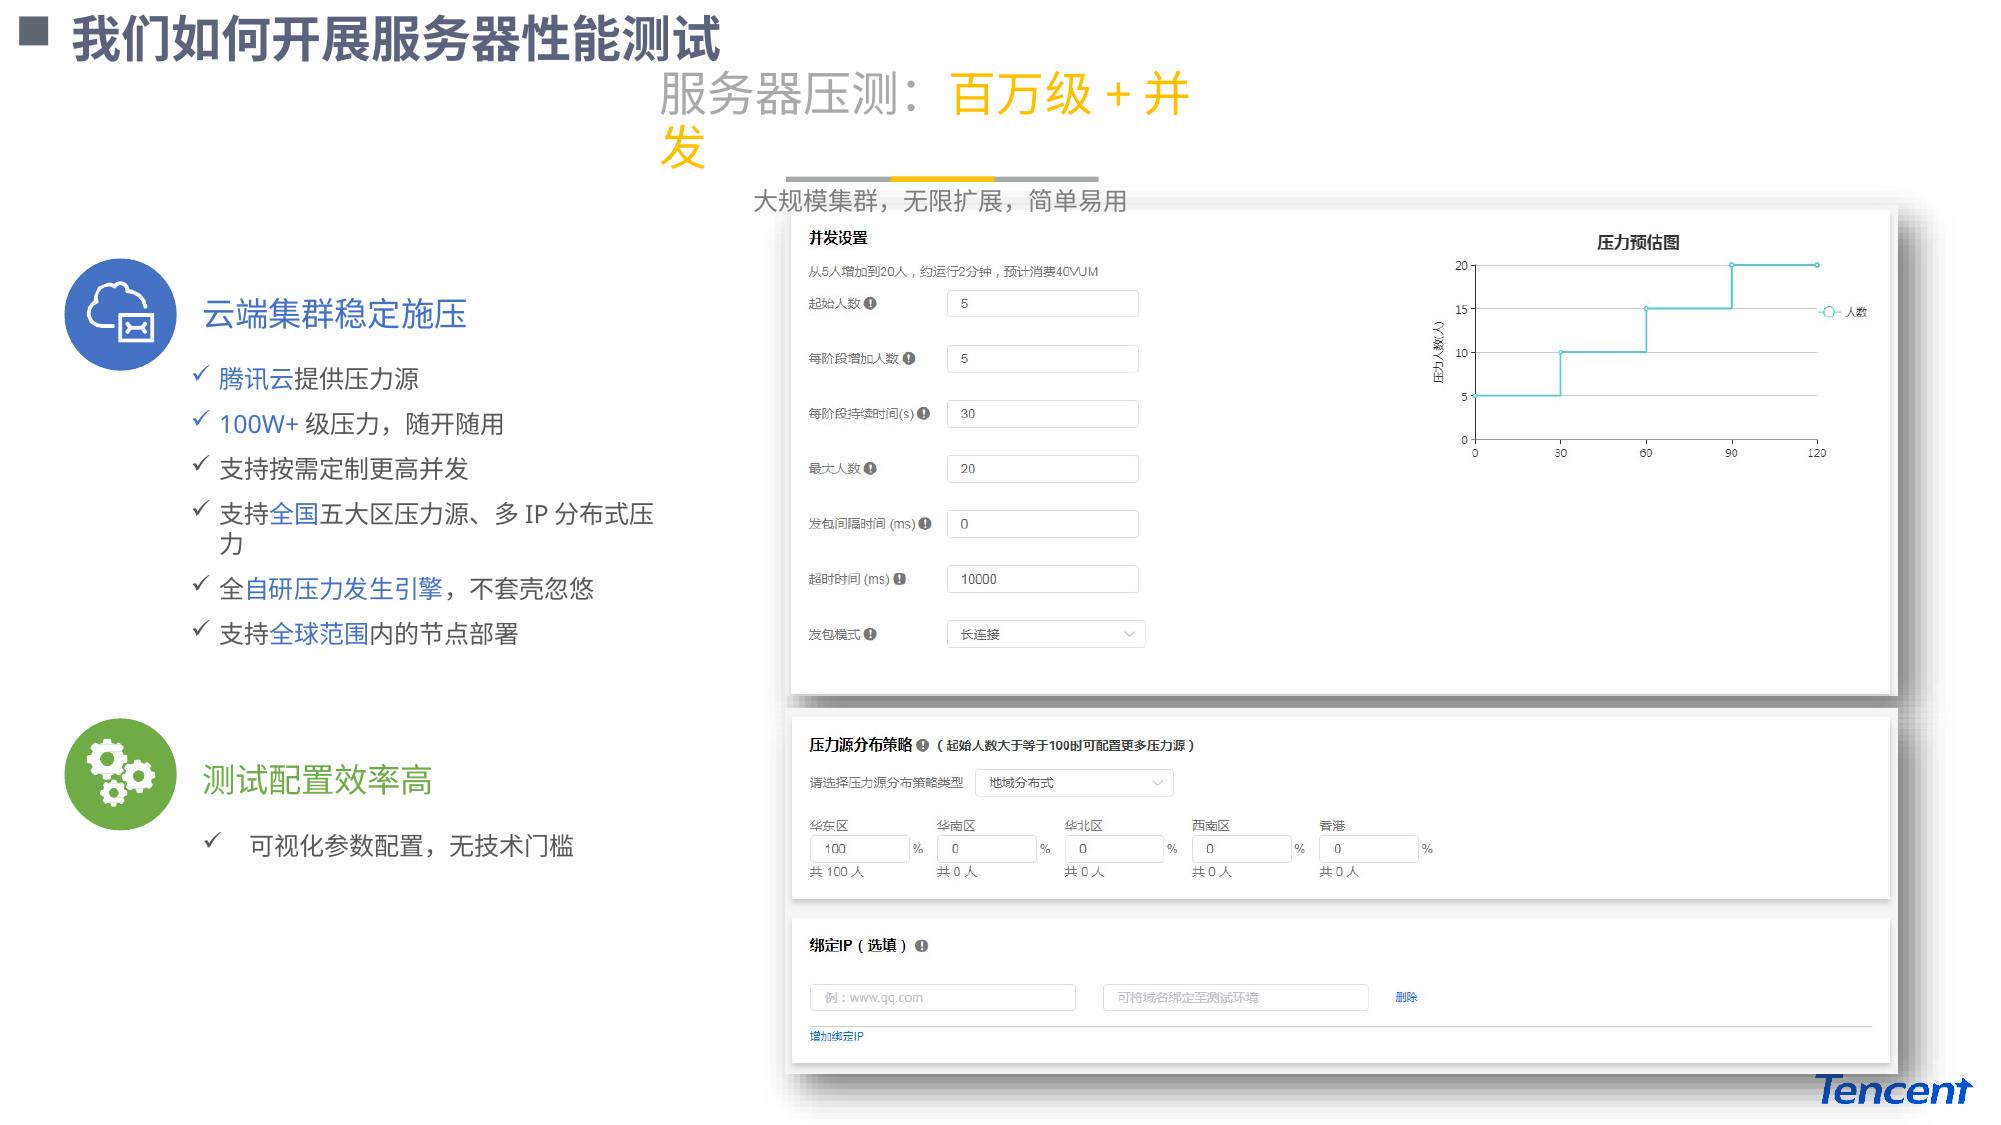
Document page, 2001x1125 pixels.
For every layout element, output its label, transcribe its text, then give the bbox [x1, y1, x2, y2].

text_box 云端集群稳定施压 腾讯云提供压力源 100W+级压力，随开随用 支持按需定制更高并发 支持全国五大区压力源、多IP分布式压力 全自研压力发生引擎，不套壳忽悠 支持全球范围内的节点部署 [188, 291, 669, 649]
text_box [752, 176, 1963, 1125]
text_box 测试配置效率高 可视化参数配置，无技术门槛 [200, 756, 577, 861]
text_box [64, 258, 177, 371]
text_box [64, 718, 177, 831]
text_box 我们如何开展服务器性能测试 服务器压测：百万级+并发 大规模集群，无限扩展，简单易用 [12, 9, 1229, 216]
picture [1963, 1073, 1974, 1105]
